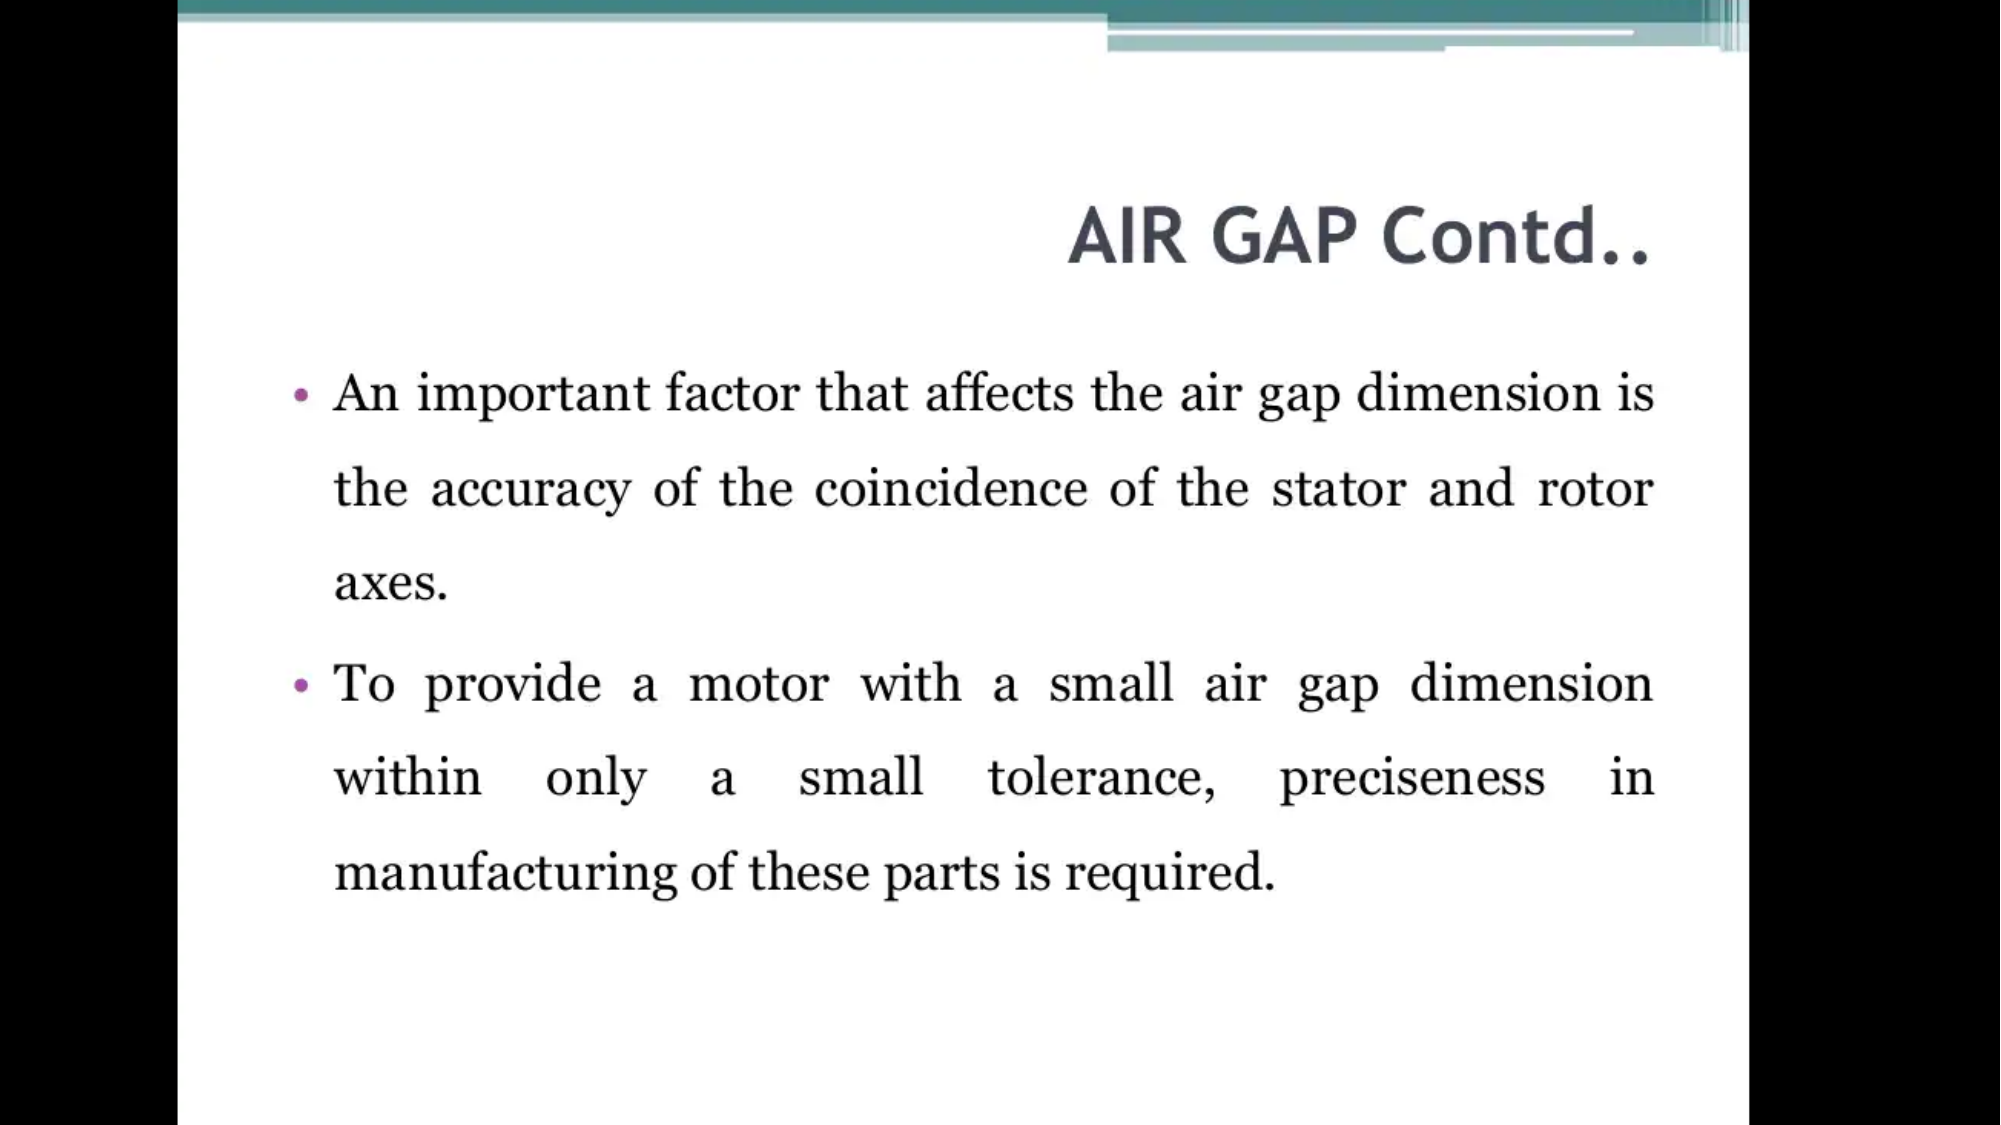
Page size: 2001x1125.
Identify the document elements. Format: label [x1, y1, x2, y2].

picture [177, 0, 1752, 1125]
